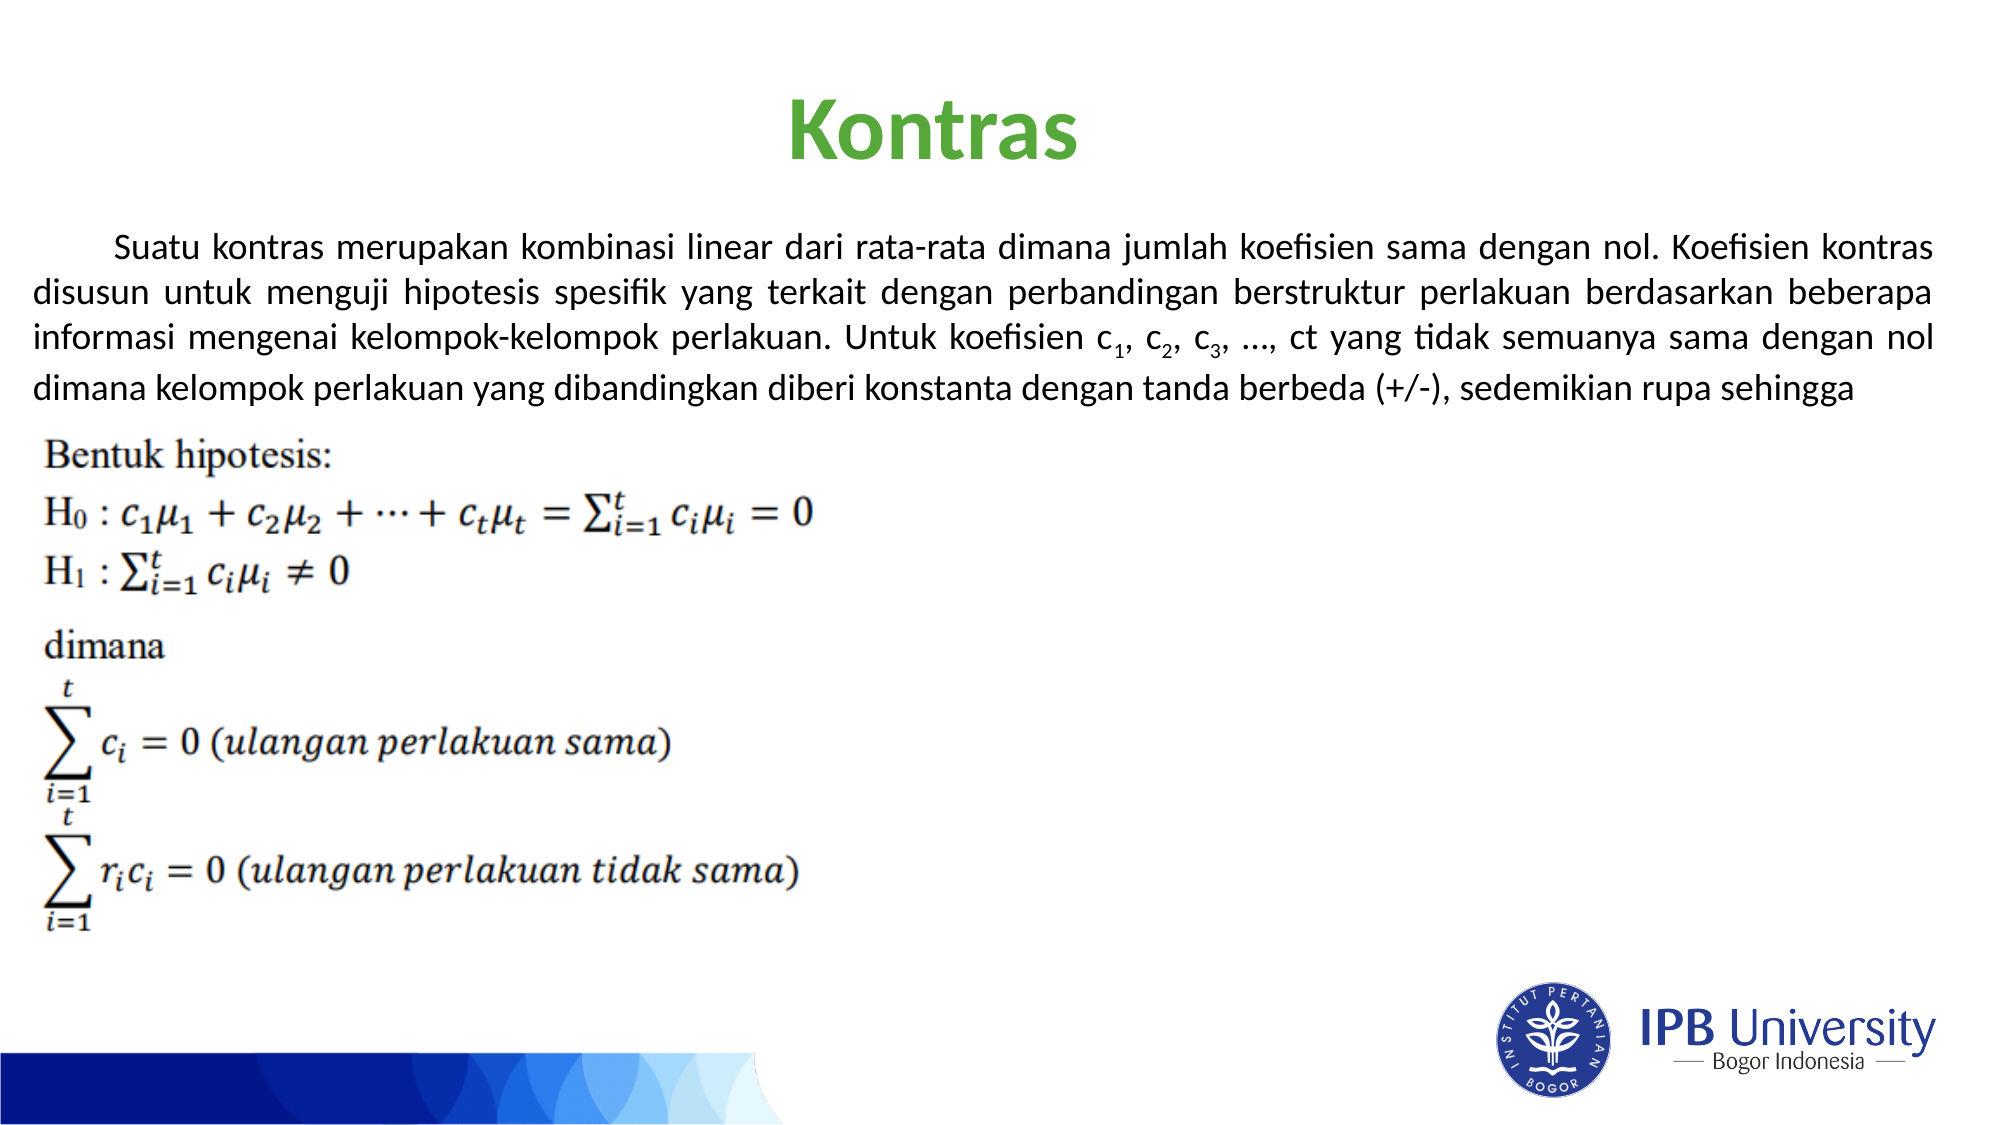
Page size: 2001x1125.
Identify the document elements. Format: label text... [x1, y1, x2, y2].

text_box Suatu kontras merupakan kombinasi linear dari rata-rata dimana jumlah koefisien sama dengan nol. Koefisien kontras disusun untuk menguji hipotesis spesifik yang terkait dengan perbandingan berstruktur perlakuan berdasarkan beberapa informasi mengenai kelompok-kelompok perlakuan. Untuk koefisien c1, c2, c3, …, ct yang tidak semuanya sama dengan nol dimana kelompok perlakuan yang dibandingkan diberi konstanta dengan tanda berbeda (+/-), sedemikian rupa sehingga [32, 213, 1936, 408]
picture [1, 1053, 781, 1124]
picture [32, 430, 837, 945]
text_box Kontras [86, 60, 1780, 186]
picture [1496, 982, 1936, 1098]
